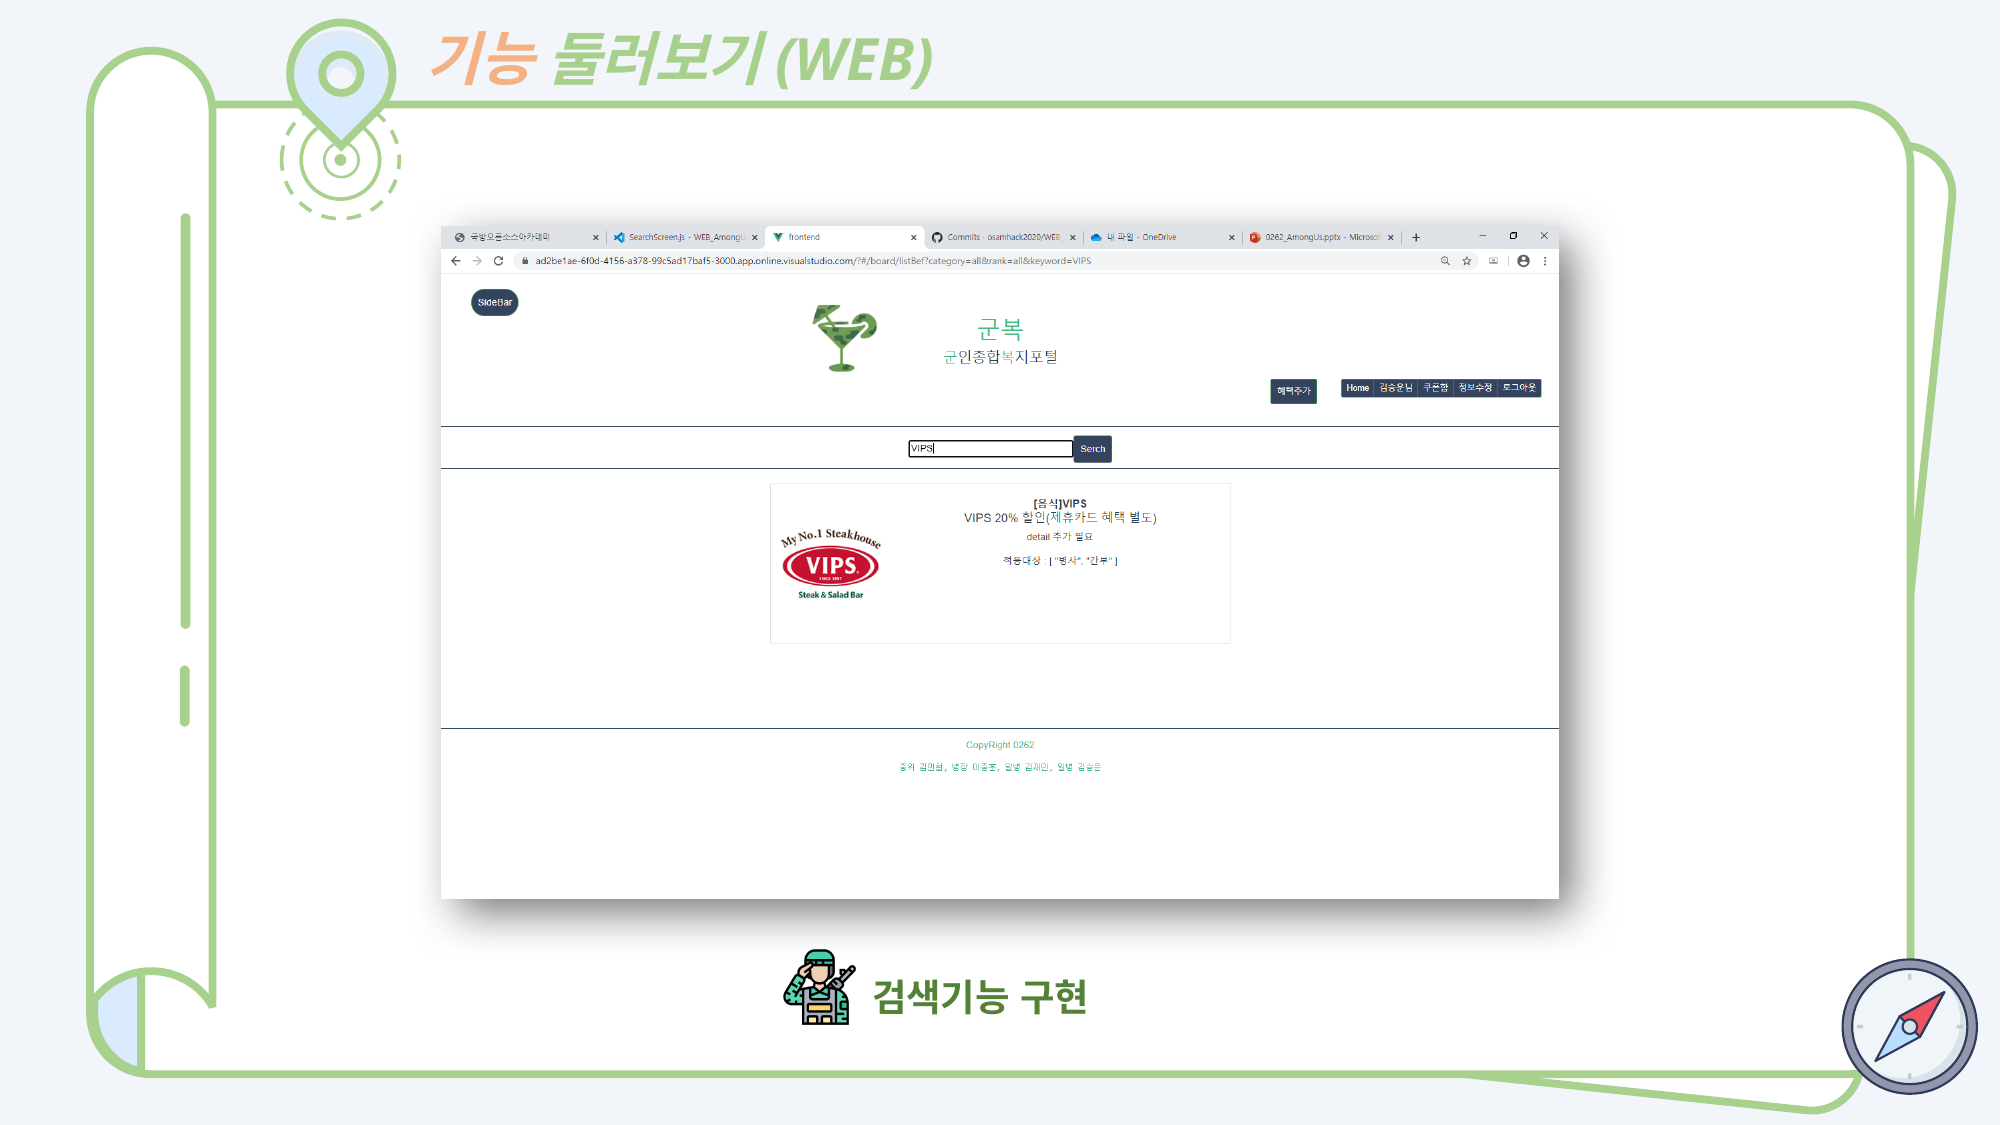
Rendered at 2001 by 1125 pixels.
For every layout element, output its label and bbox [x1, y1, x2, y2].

text_box [1874, 991, 1946, 1063]
text_box [90, 22, 1911, 1075]
picture [441, 226, 1559, 899]
picture [781, 948, 857, 1026]
text_box [1841, 958, 1978, 1095]
